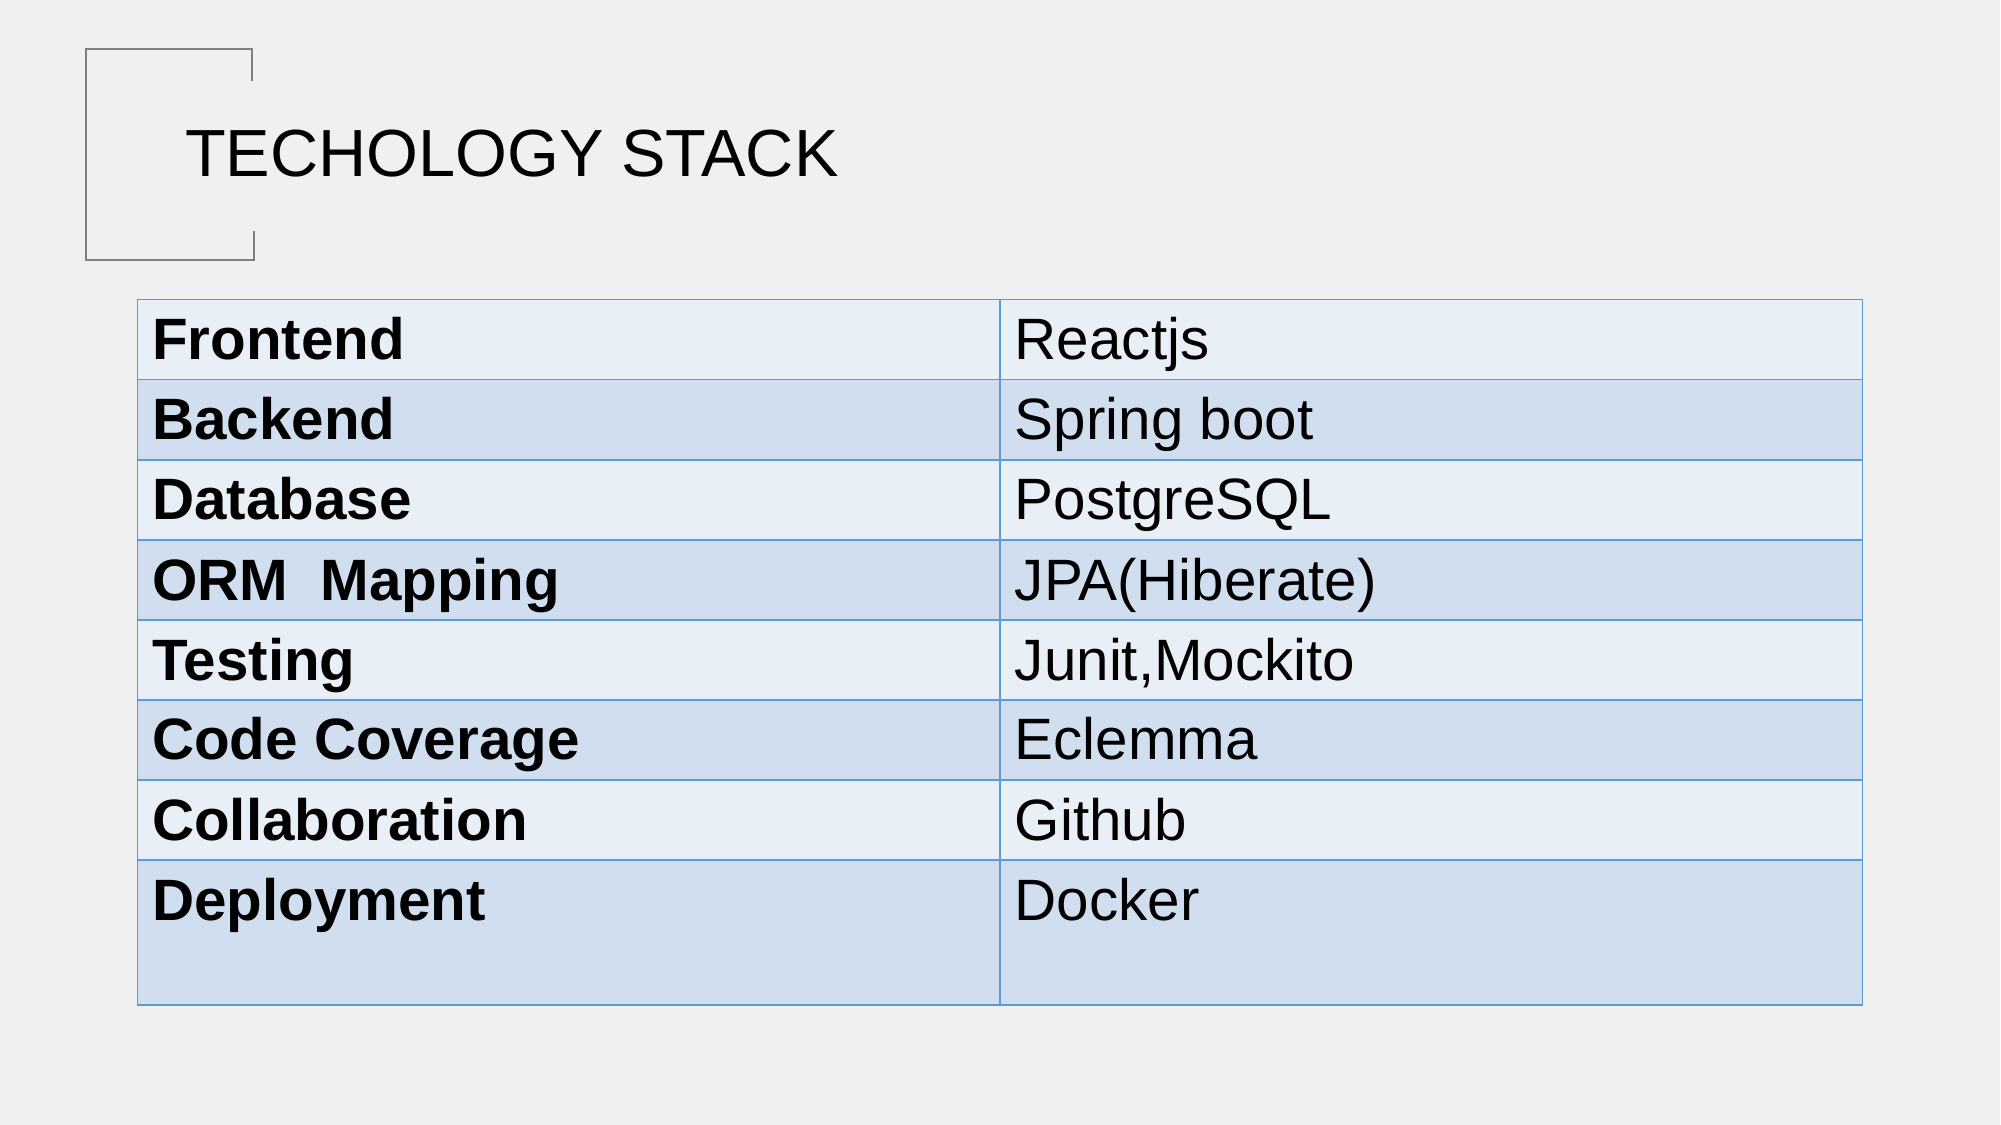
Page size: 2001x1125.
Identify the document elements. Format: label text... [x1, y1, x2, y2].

table_cell Eclemma [1001, 701, 1862, 779]
table_cell Github [1001, 781, 1862, 859]
table_cell Backend [138, 380, 999, 459]
table_cell JPA(Hiberate) [1001, 541, 1862, 619]
table_header Frontend [138, 300, 999, 379]
table_cell Code Coverage [138, 701, 999, 779]
text_box [85, 48, 255, 261]
table_cell Docker [1001, 861, 1862, 1004]
table_cell PostgreSQL [1001, 461, 1862, 539]
table_cell Collaboration [138, 781, 999, 859]
title TECHOLOGY STACK [170, 46, 1896, 264]
table_cell ORM Mapping [138, 541, 999, 619]
table_cell Junit,Mockito [1001, 621, 1862, 699]
table_cell Spring boot [1001, 380, 1862, 459]
table_cell Deployment [138, 861, 999, 1004]
table_header Reactjs [1001, 300, 1862, 379]
table_cell Database [138, 461, 999, 539]
table_cell Testing [138, 621, 999, 699]
